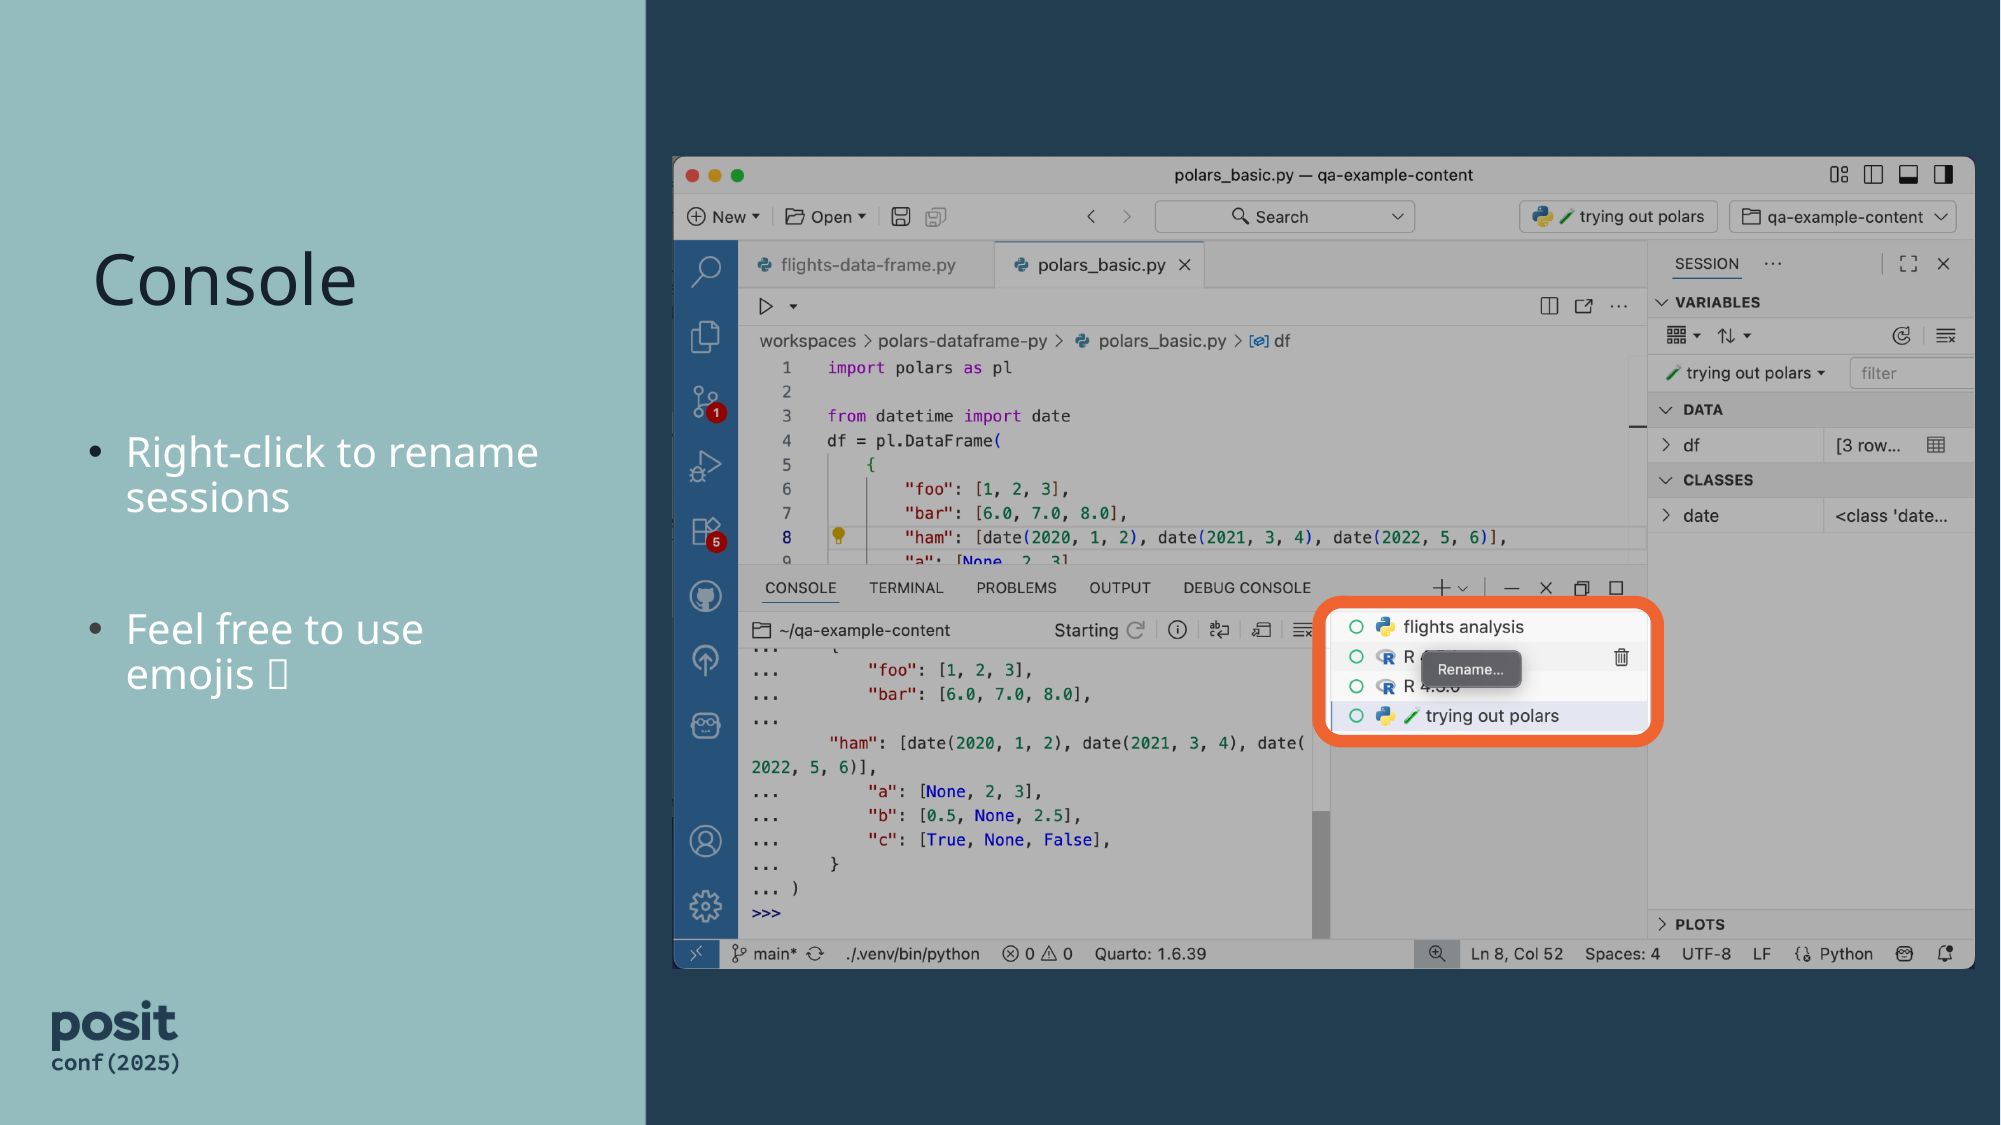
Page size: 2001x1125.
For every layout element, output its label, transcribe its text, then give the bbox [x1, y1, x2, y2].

picture [0, 0, 2001, 1125]
list Right-click to rename sessions Feel free to use emojis ✨ [73, 423, 568, 976]
title Console [77, 173, 582, 391]
